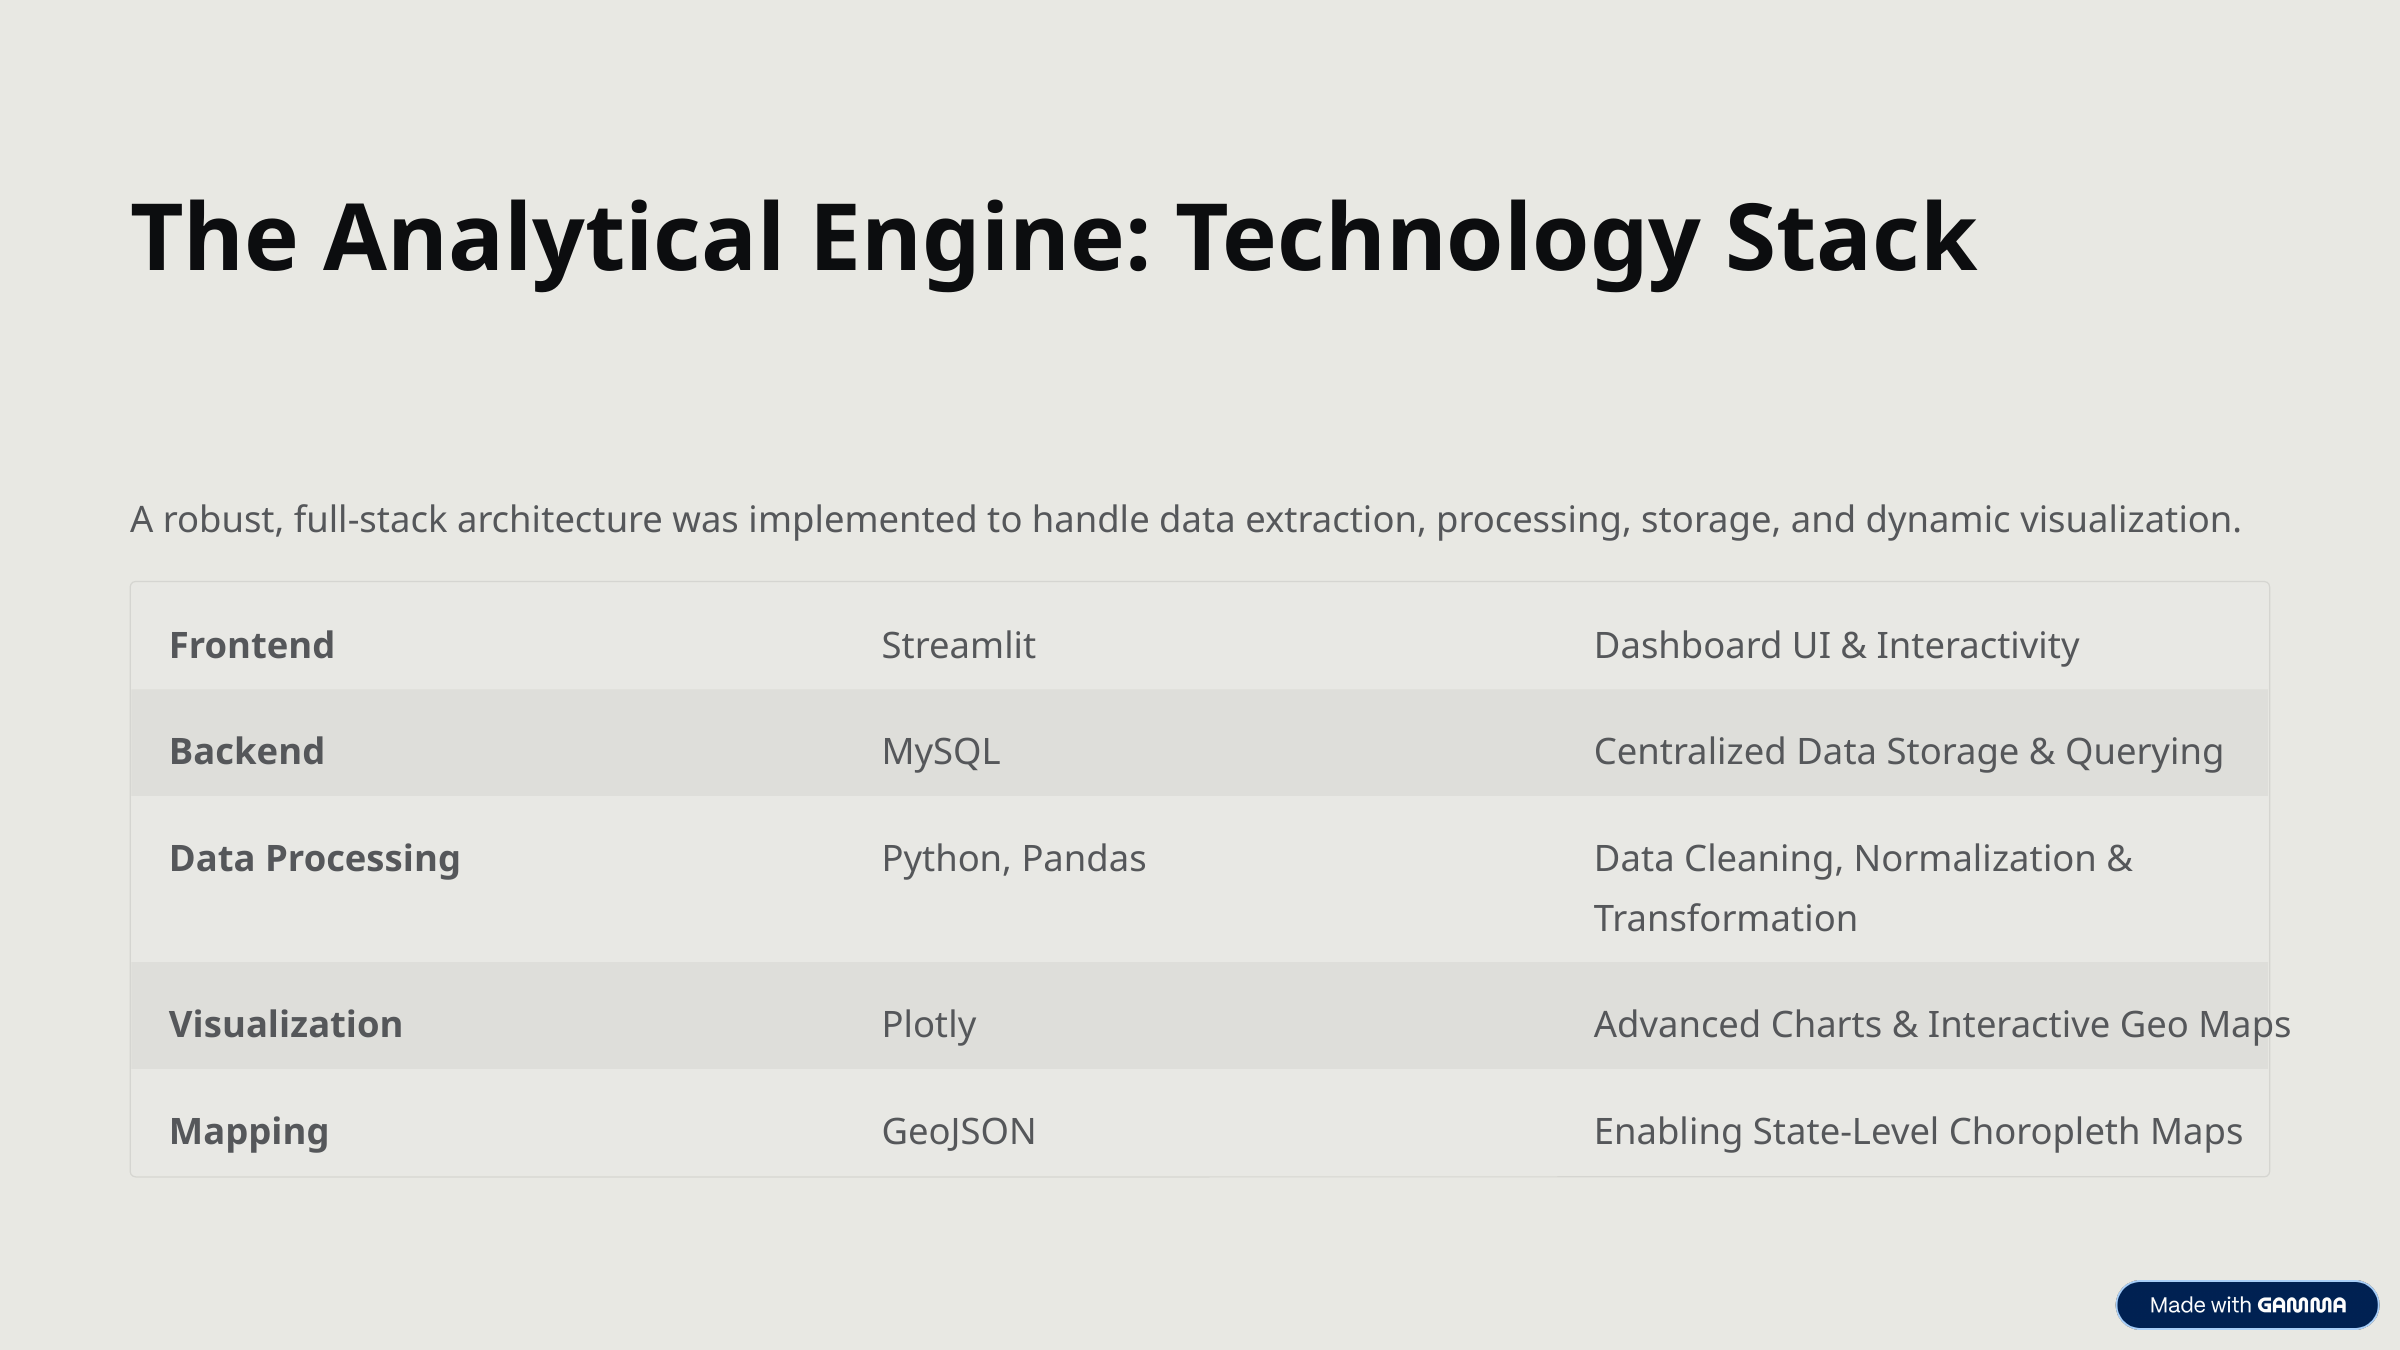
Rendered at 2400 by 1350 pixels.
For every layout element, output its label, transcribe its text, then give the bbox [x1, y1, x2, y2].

text_box [131, 1068, 2269, 1176]
text_box [131, 962, 2269, 1068]
text_box Frontend [168, 606, 806, 666]
text_box GeoJSON [881, 1092, 1519, 1152]
text_box Python, Pandas [881, 819, 1519, 880]
text_box [131, 796, 2269, 962]
text_box [131, 582, 2269, 689]
text_box Centralized Data Storage & Querying [1593, 712, 2232, 773]
text_box MySQL [881, 712, 1519, 773]
picture [2106, 1271, 2389, 1339]
text_box Streamlit [881, 606, 1519, 666]
text_box Mapping [168, 1092, 806, 1152]
text_box Advanced Charts & Interactive Geo Maps [1593, 985, 2232, 1046]
text_box Data Cleaning, Normalization & Transformation [1593, 819, 2232, 939]
text_box Dashboard UI & Interactivity [1593, 606, 2232, 666]
text_box [131, 689, 2269, 796]
text_box Plotly [881, 985, 1519, 1046]
text_box Enabling State-Level Choropleth Maps [1593, 1092, 2232, 1152]
text_box A robust, full-stack architecture was implemented to handle data extraction, processing, storage, and dynamic visualization. [130, 479, 2270, 540]
text_box Backend [168, 712, 806, 773]
text_box The Analytical Engine: Technology Stack [130, 173, 2270, 406]
text_box Data Processing [168, 819, 806, 880]
text_box Visualization [168, 985, 806, 1046]
